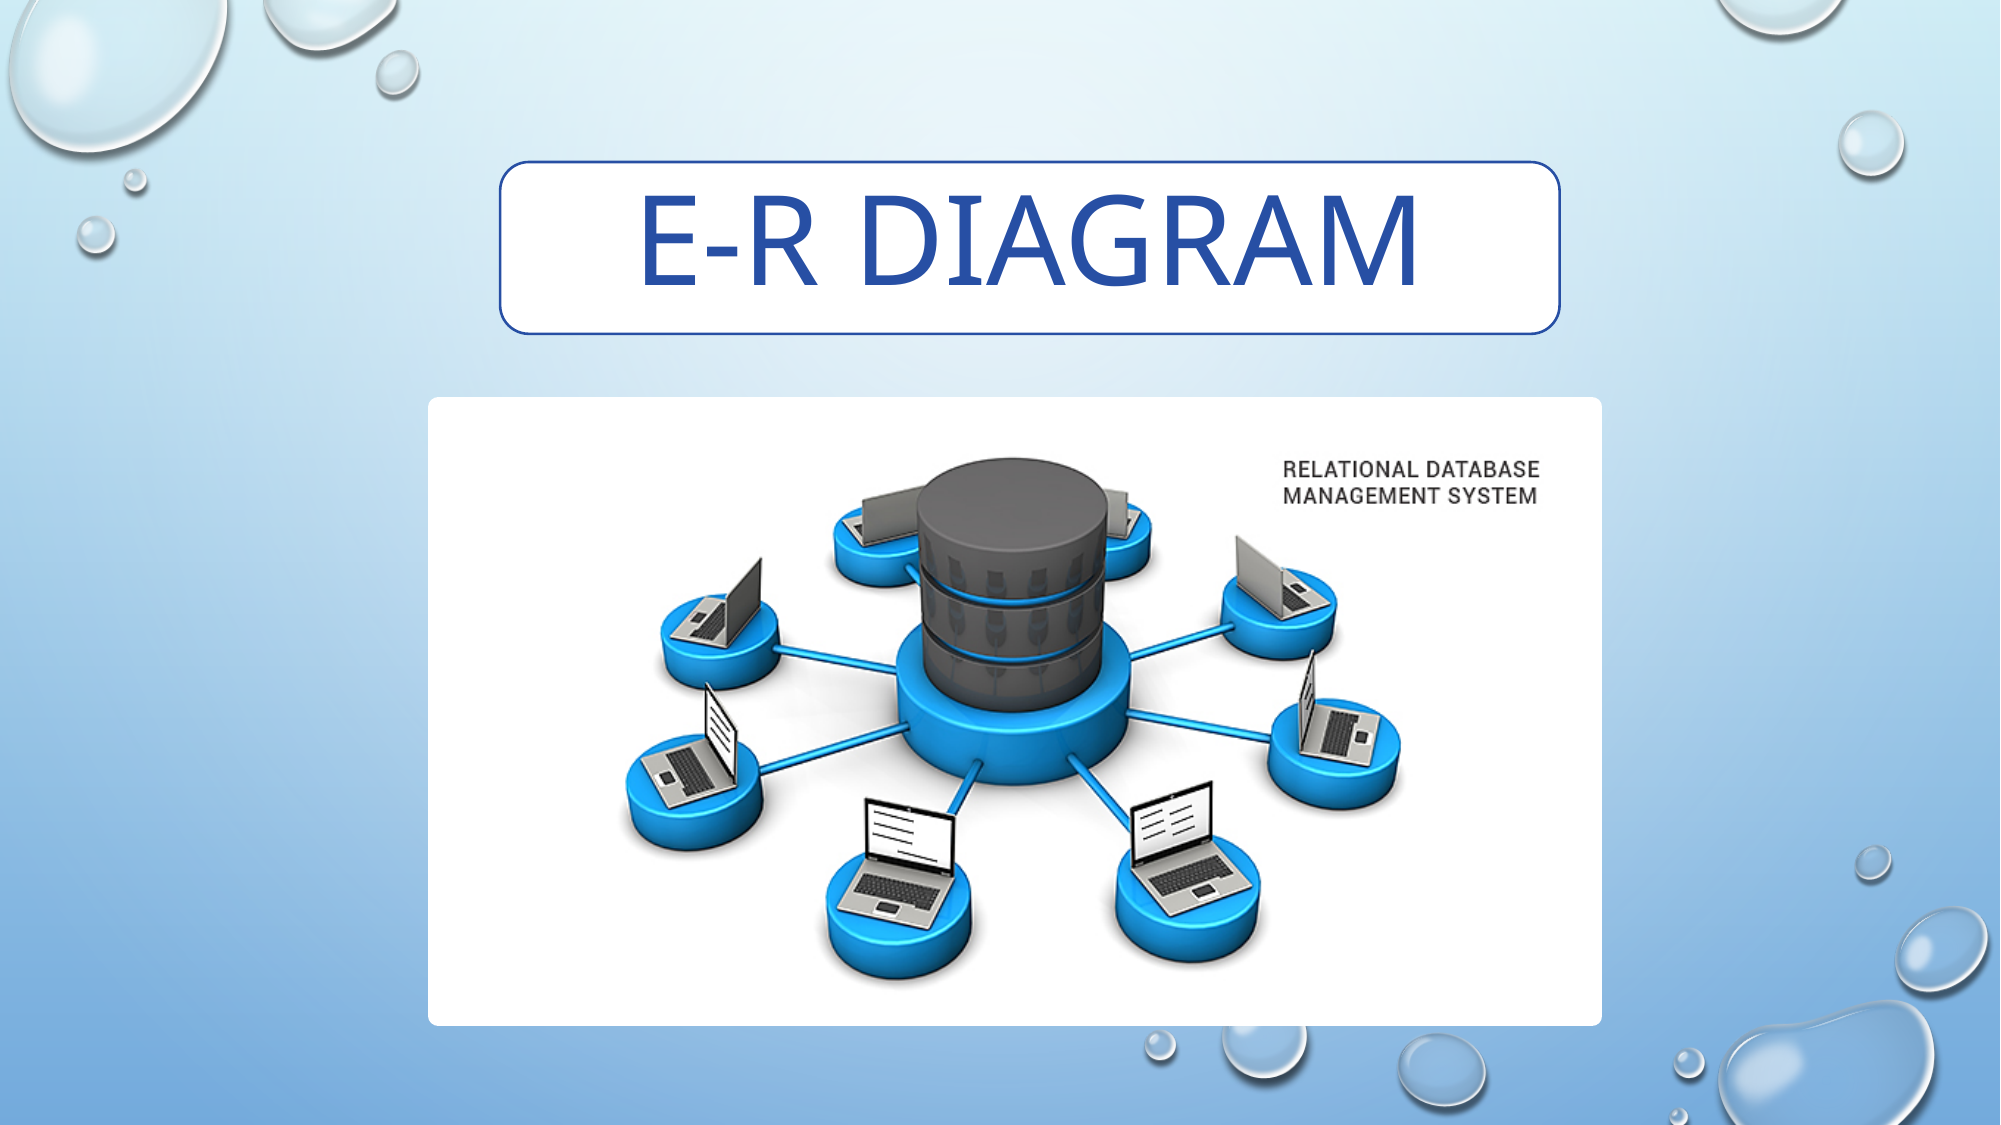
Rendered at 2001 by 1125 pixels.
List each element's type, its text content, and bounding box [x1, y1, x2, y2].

text_box E-R DIAGRAM [498, 160, 1561, 336]
picture [0, 0, 2000, 1125]
